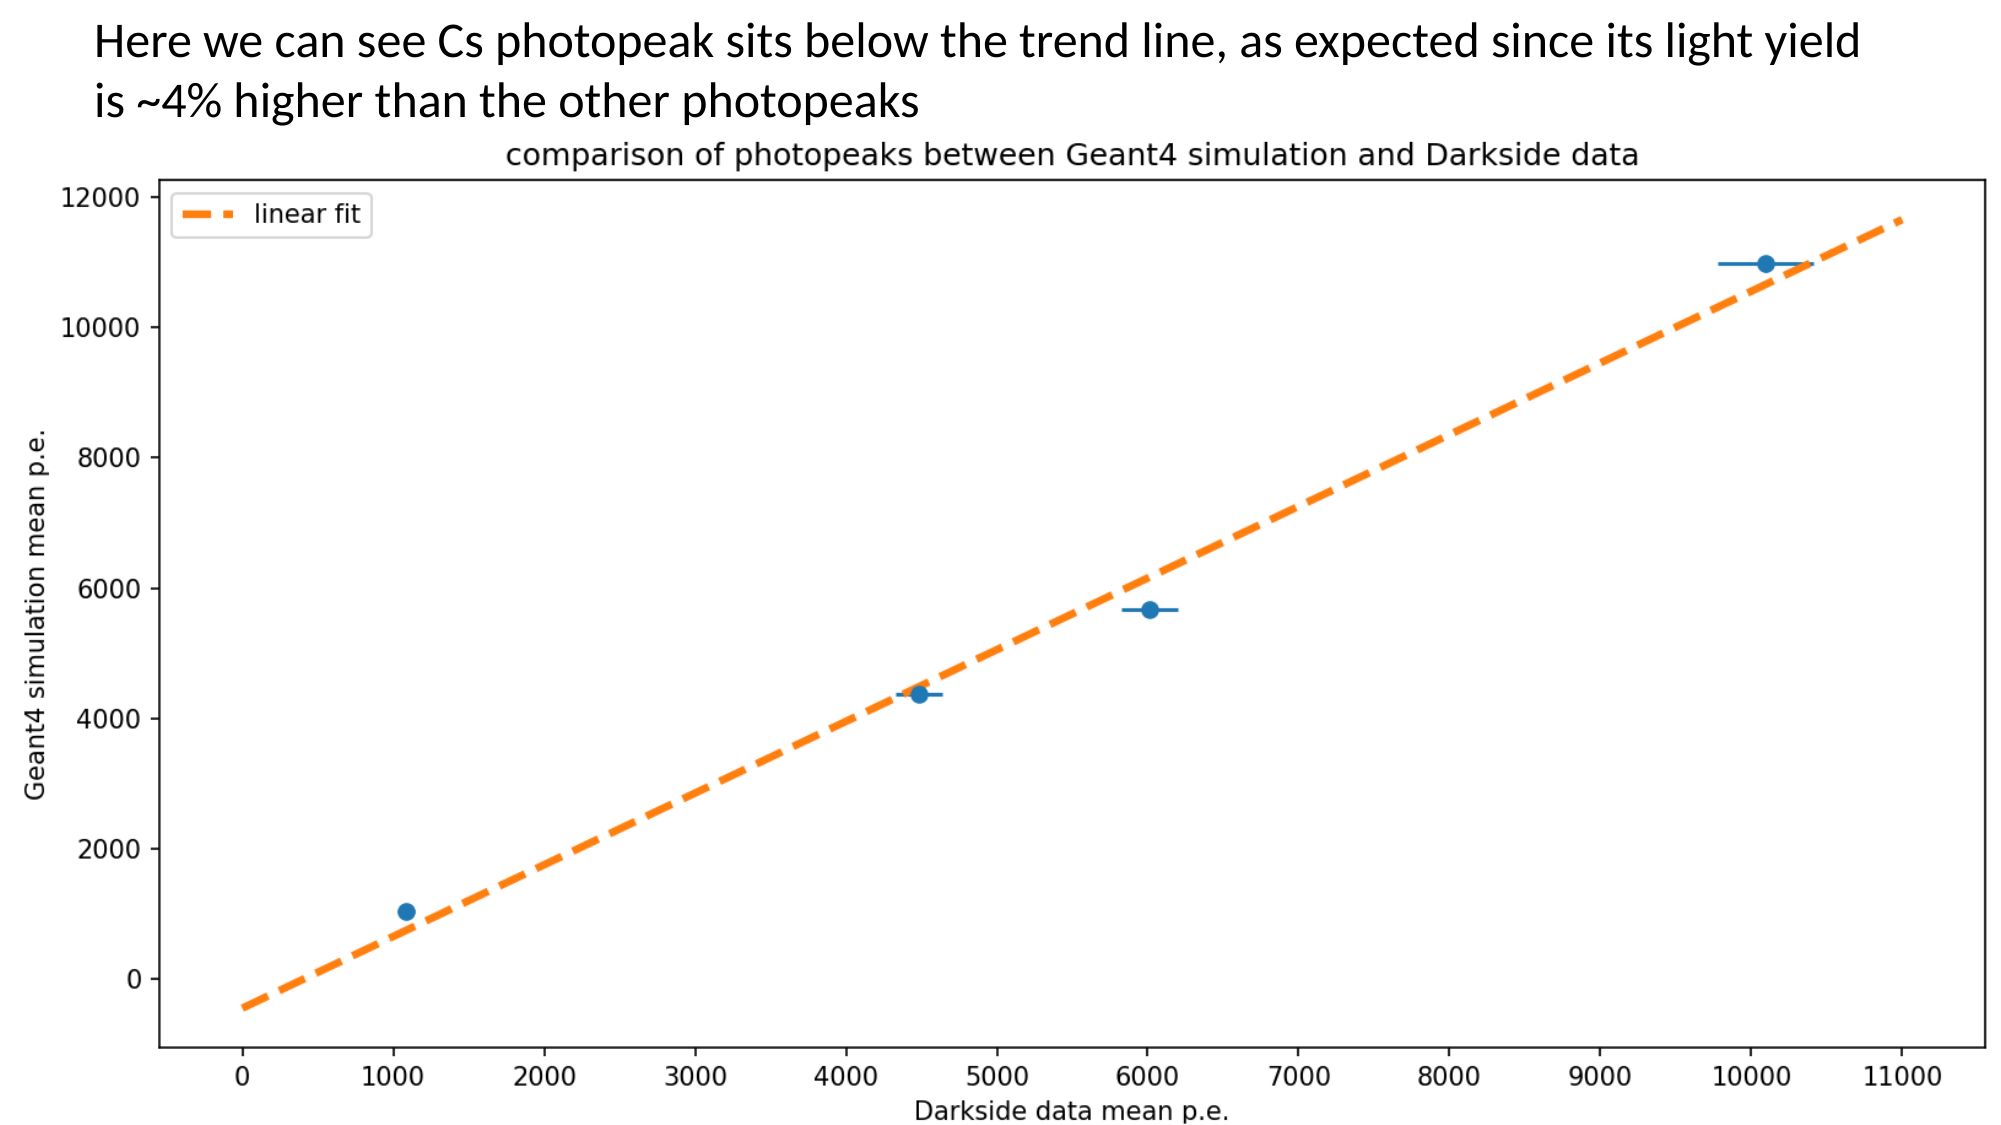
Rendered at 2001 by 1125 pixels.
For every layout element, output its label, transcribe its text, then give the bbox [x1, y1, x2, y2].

picture [0, 115, 2000, 1125]
text_box Here we can see Cs photopeak sits below the trend line, as expected since its light yield is ~4% higher than the other photopeaks [79, 0, 1911, 115]
